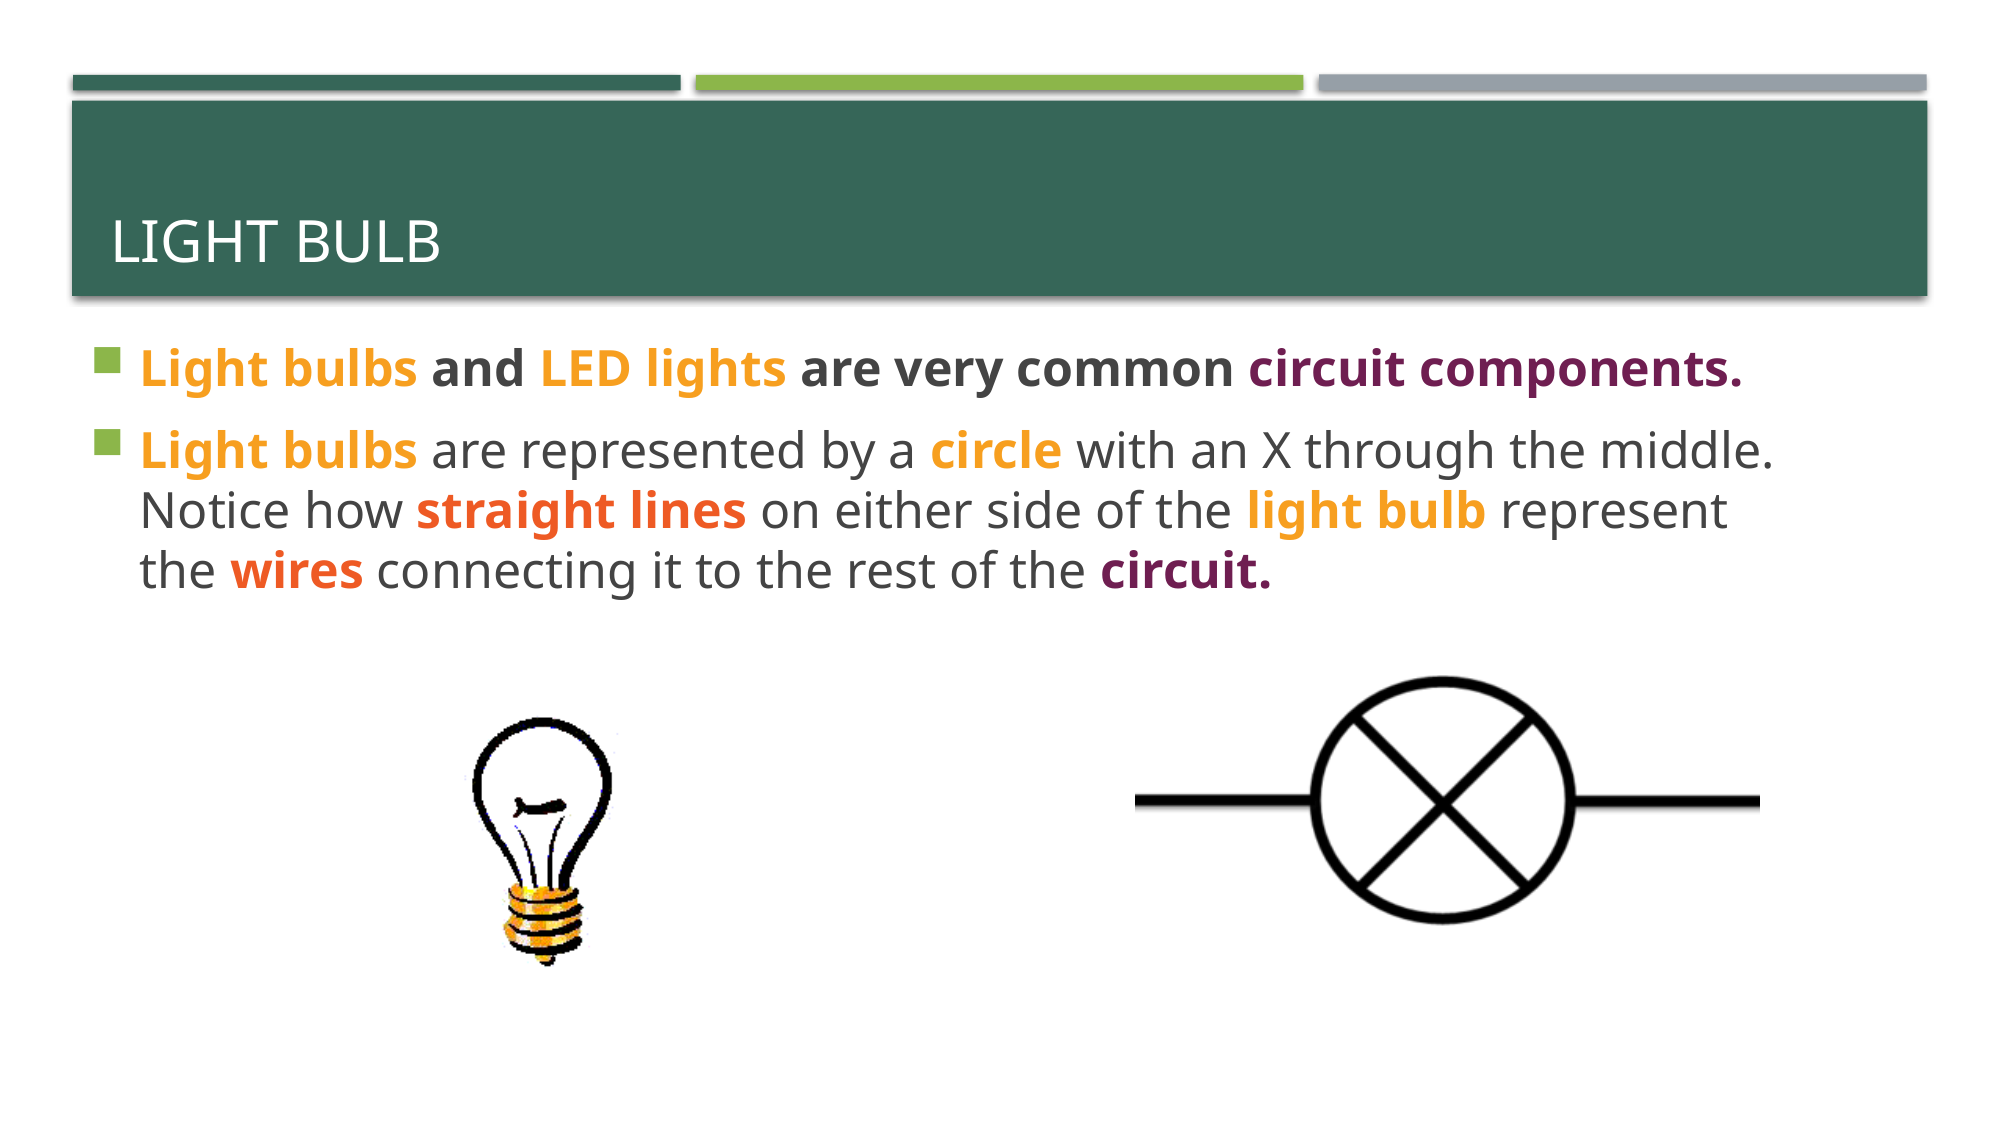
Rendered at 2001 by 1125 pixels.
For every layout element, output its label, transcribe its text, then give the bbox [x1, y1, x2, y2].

picture [1135, 637, 1760, 966]
picture [377, 623, 704, 980]
title Light Bulb [95, 115, 1905, 282]
list Light bulbs and LED lights are very common circuit components. Light bulbs are represented by a circle with an X through the middle. Notice how straight lines on either side of the light bulb represent the wires connecting it to the rest of the circuit. [74, 198, 1884, 802]
